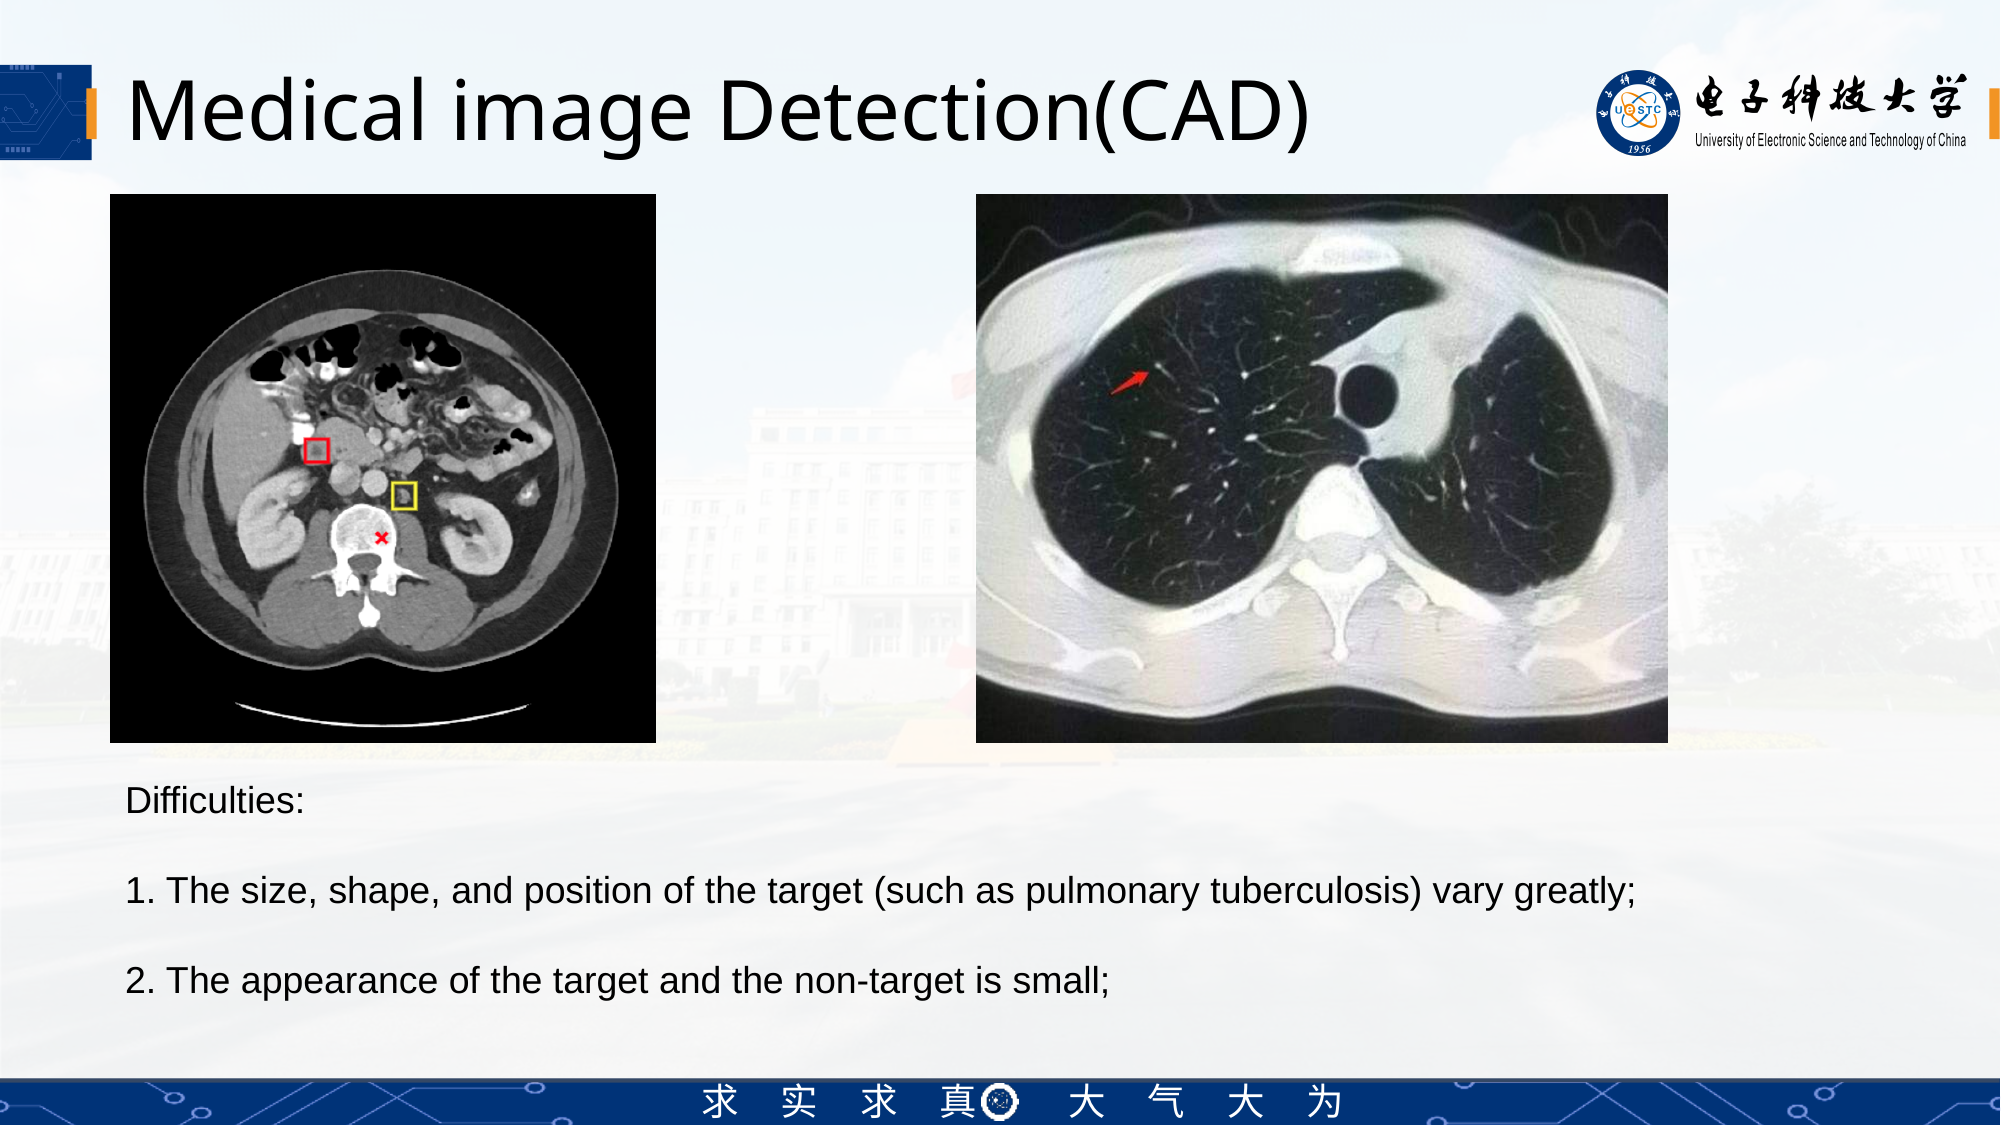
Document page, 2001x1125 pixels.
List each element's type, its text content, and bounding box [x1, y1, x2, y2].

picture [981, 1083, 1019, 1121]
picture [1596, 70, 1967, 156]
text_box Difficulties: 1. The size, shape, and position of the target (such as pulmonary tuberculosis) vary greatly; 2. The appearance of the target and the non-target is small; [110, 769, 1882, 1009]
title Medical image Detection(CAD) [110, 58, 1425, 168]
picture [976, 194, 1668, 743]
picture [110, 194, 656, 743]
